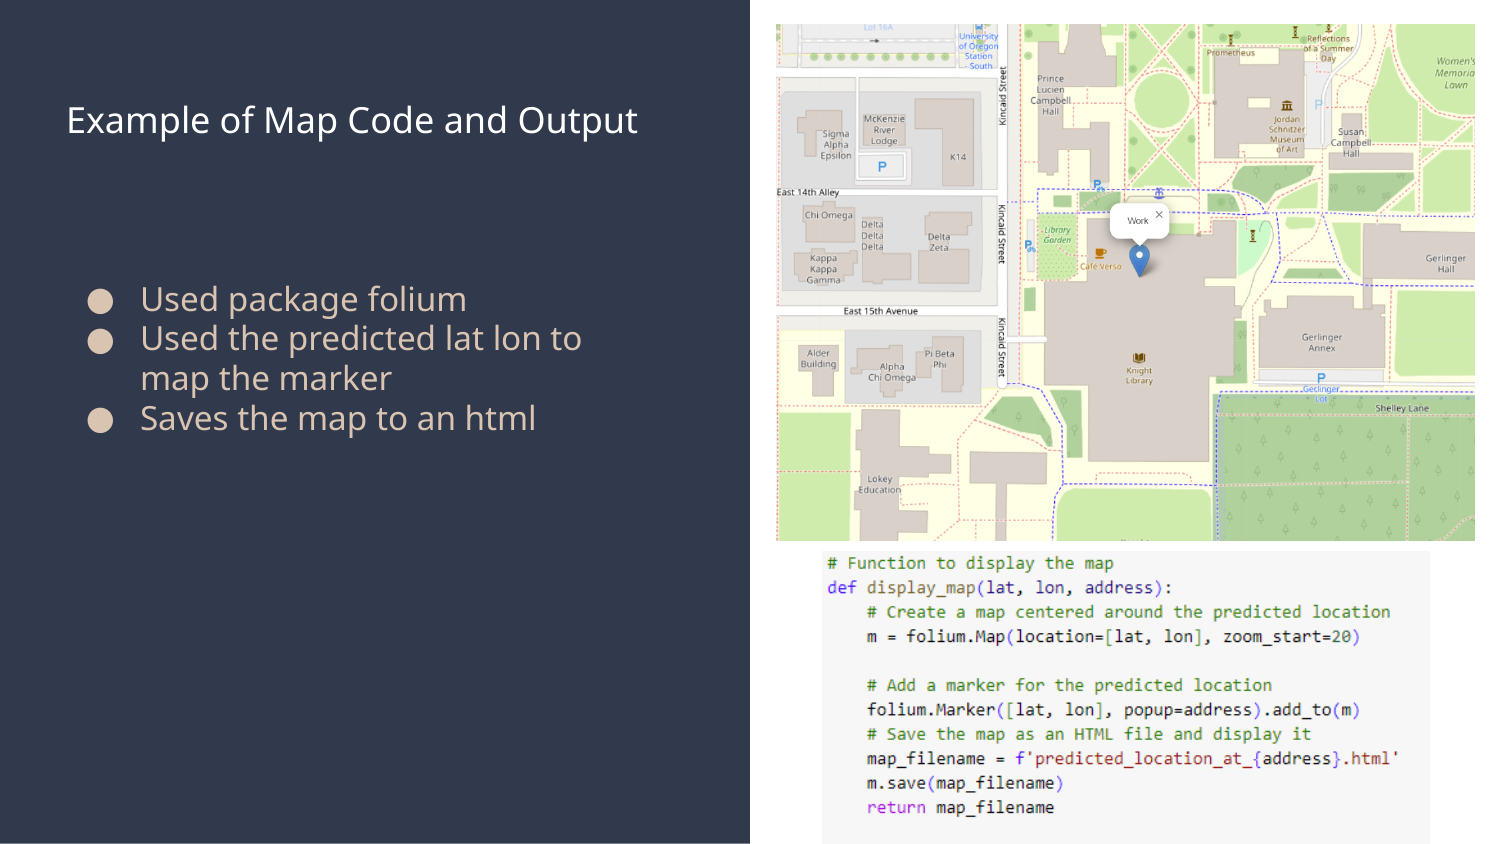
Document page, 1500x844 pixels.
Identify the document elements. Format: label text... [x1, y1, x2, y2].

subtitle Used package folium Used the predicted lat lon to map the marker Saves the map to an html [50, 262, 658, 583]
title Example of Map Code and Output [51, 82, 659, 184]
picture [776, 24, 1476, 541]
picture [821, 551, 1430, 844]
